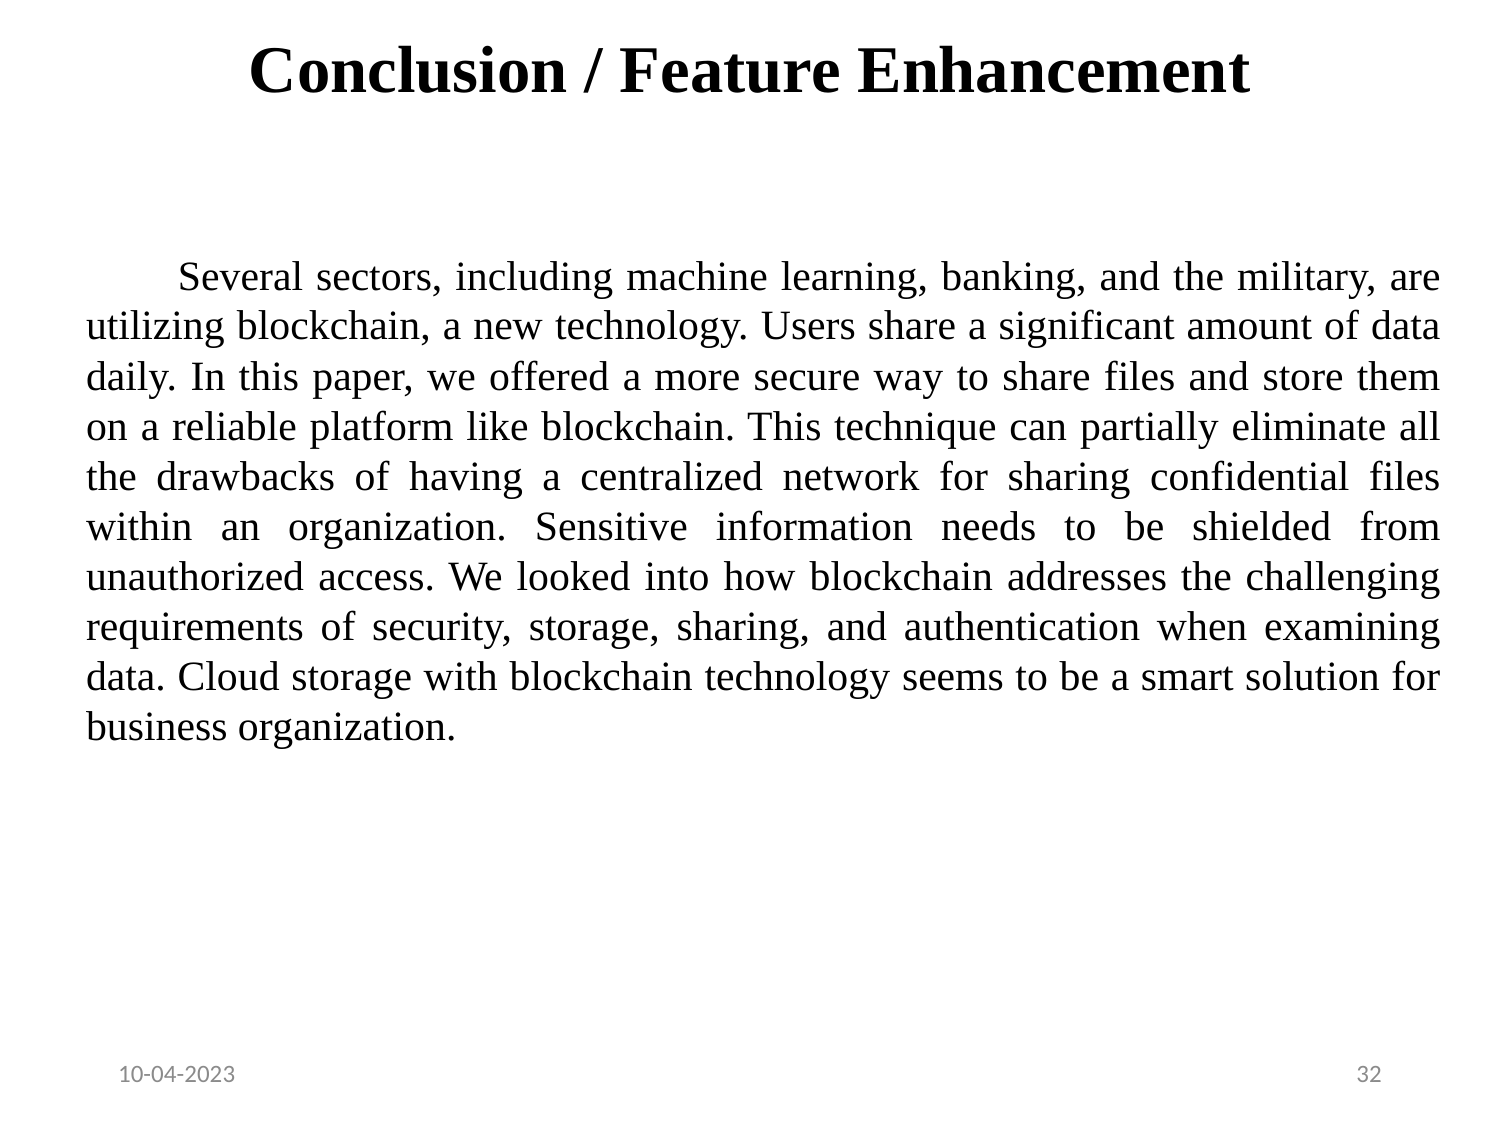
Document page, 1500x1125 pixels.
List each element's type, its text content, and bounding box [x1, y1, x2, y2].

text_box Several sectors, including machine learning, banking, and the military, are utilizing blockchain, a new technology. Users share a significant amount of data daily. In this paper, we offered a more secure way to share files and store them on a reliable platform like blockchain. This technique can partially eliminate all the drawbacks of having a centralized network for sharing confidential files within an organization. Sensitive information needs to be shielded from unauthorized access. We looked into how blockchain addresses the challenging requirements of security, storage, sharing, and authentication when examining data. Cloud storage with blockchain technology seems to be a smart solution for business organization. [71, 241, 1457, 756]
title Conclusion / Feature Enhancement [103, 27, 1397, 115]
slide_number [103, 1042, 441, 1103]
slide_number 32 [1059, 1042, 1397, 1103]
